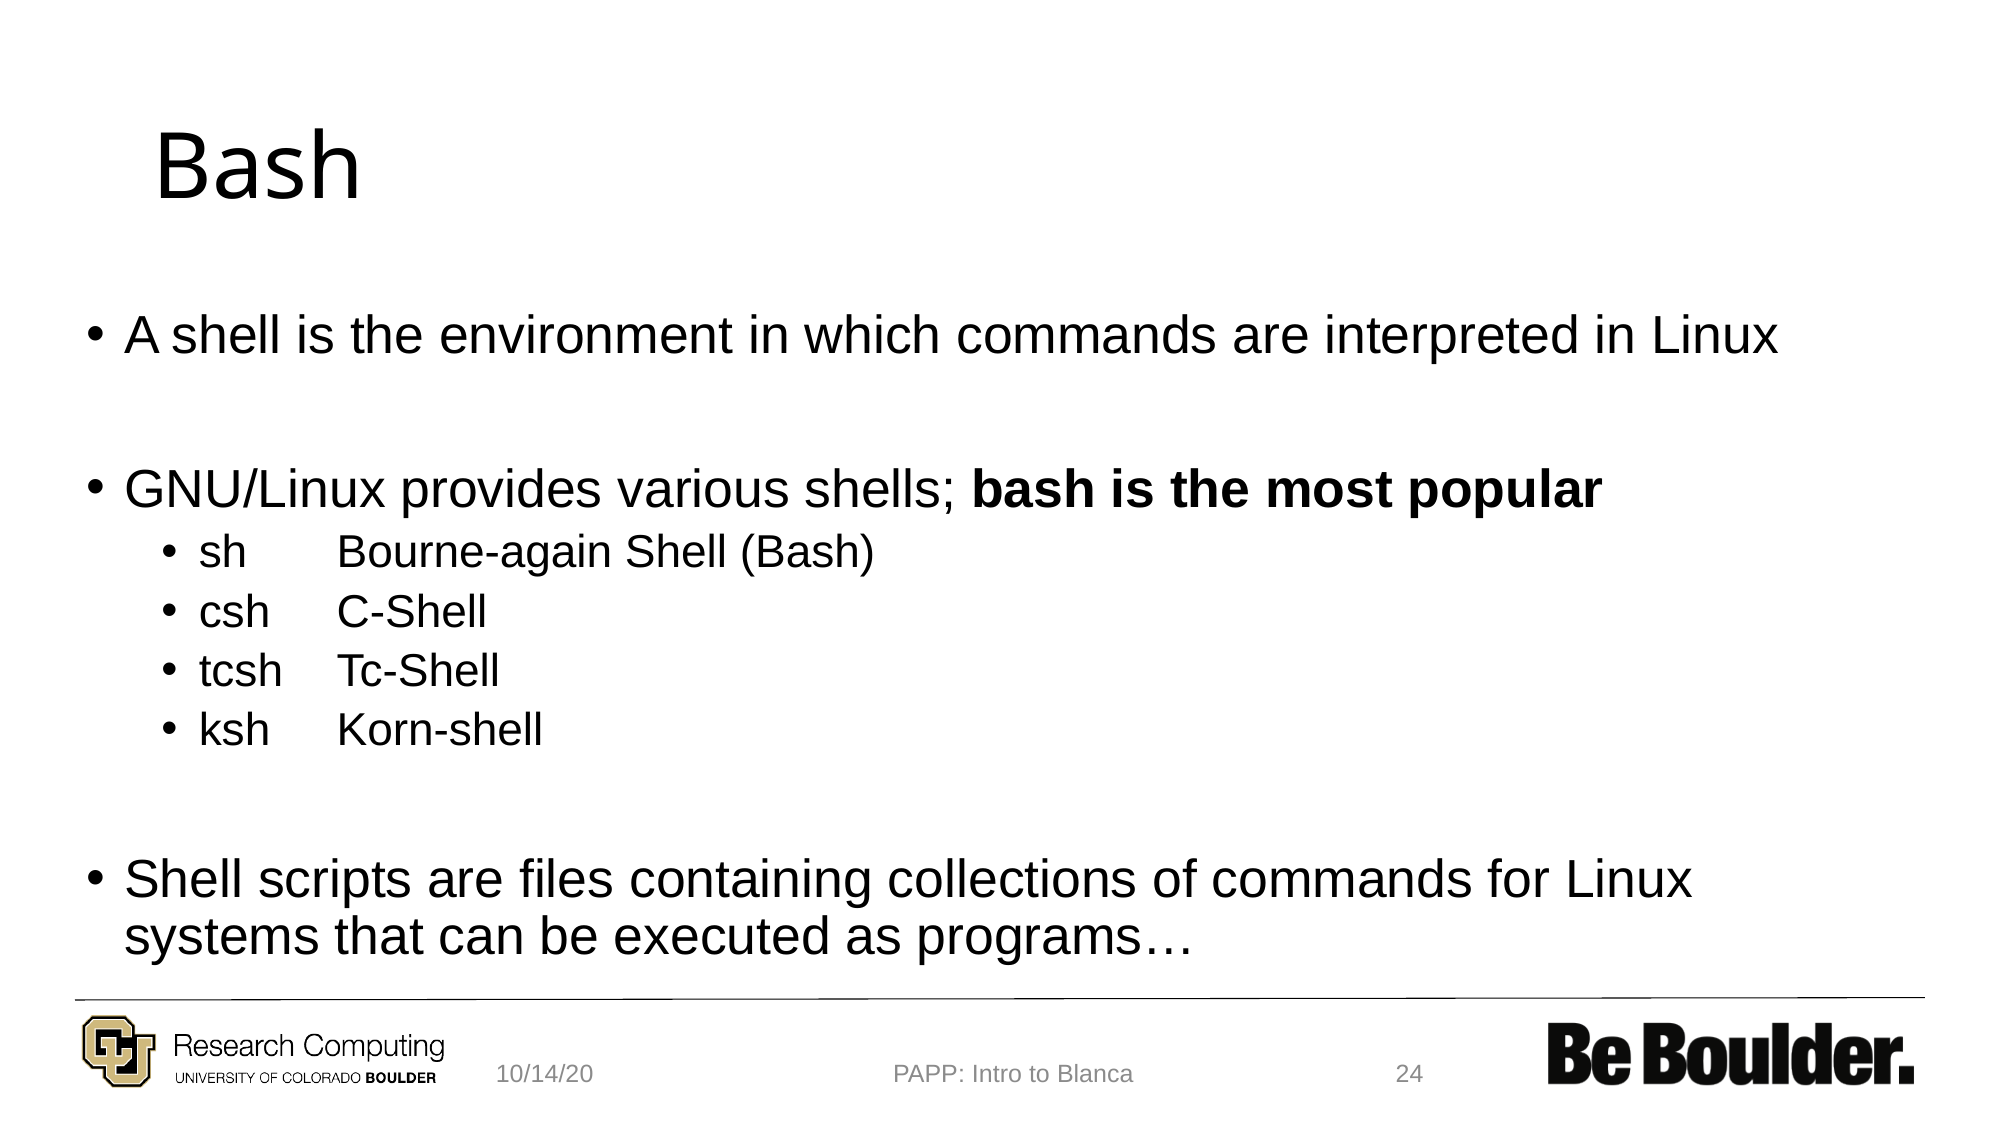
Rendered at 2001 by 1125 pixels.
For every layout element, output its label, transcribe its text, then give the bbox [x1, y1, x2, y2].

footer PAPP: Intro to Blanca [676, 1042, 1352, 1103]
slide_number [480, 1042, 615, 1103]
slide_number 24 [1380, 1042, 1525, 1103]
list A shell is the environment in which commands are interpreted in Linux GNU/Linux provides various shells; bash is the most popular sh Bourne-again Shell (Bash) csh C-Shell tcsh Tc-Shell ksh Korn-shell Shell scripts are files containing collections of commands for Linux systems that can be executed as programs… [71, 299, 1844, 983]
picture [1524, 1015, 1938, 1088]
picture [81, 1015, 444, 1088]
title Bash [137, 59, 1863, 278]
